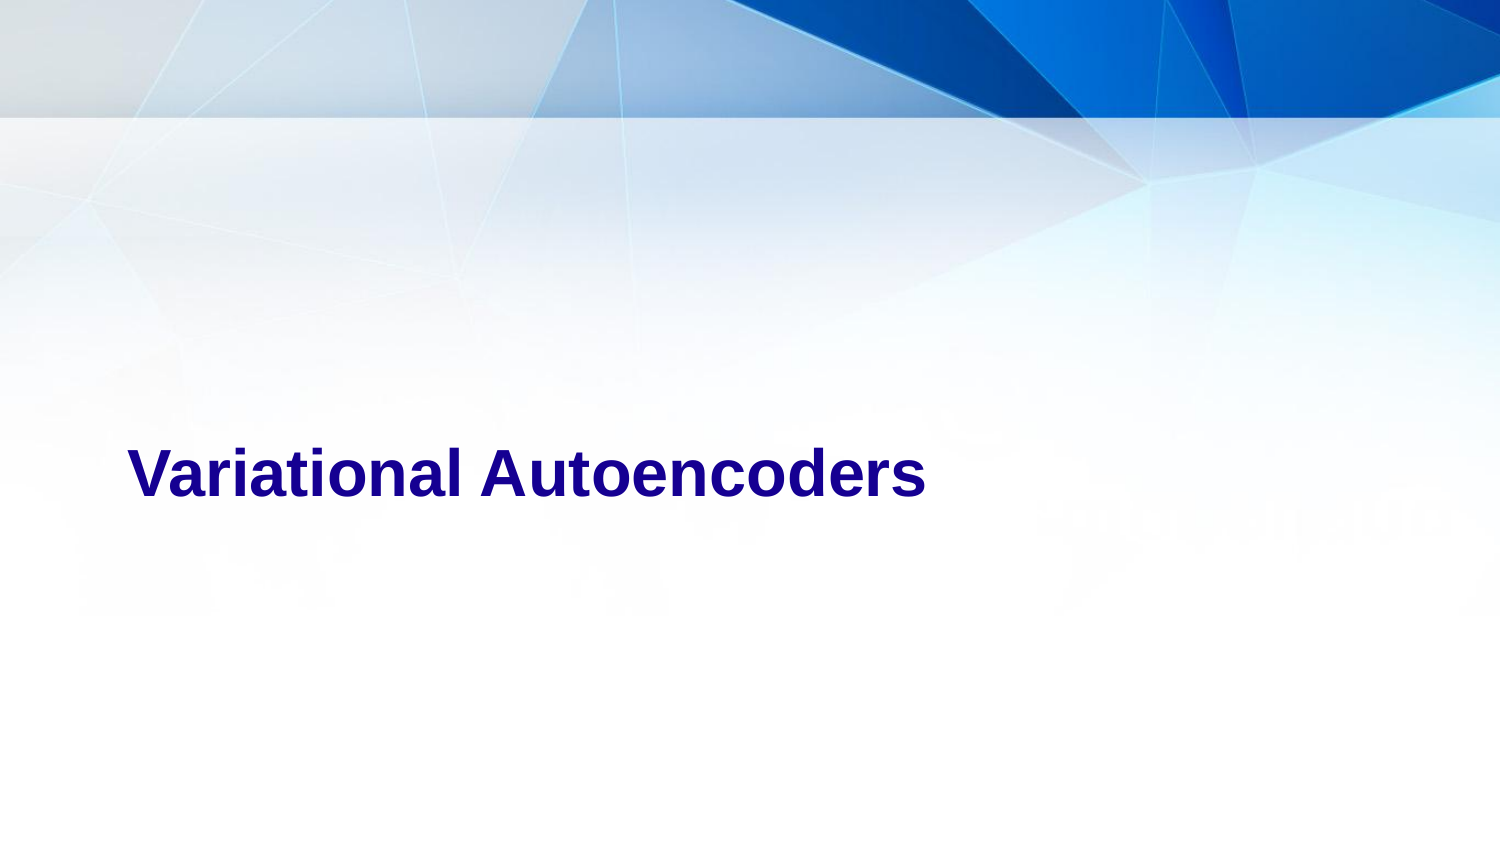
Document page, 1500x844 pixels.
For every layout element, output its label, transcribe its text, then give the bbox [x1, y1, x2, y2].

picture [0, 0, 1500, 844]
title Variational Autoencoders [112, 415, 1388, 523]
